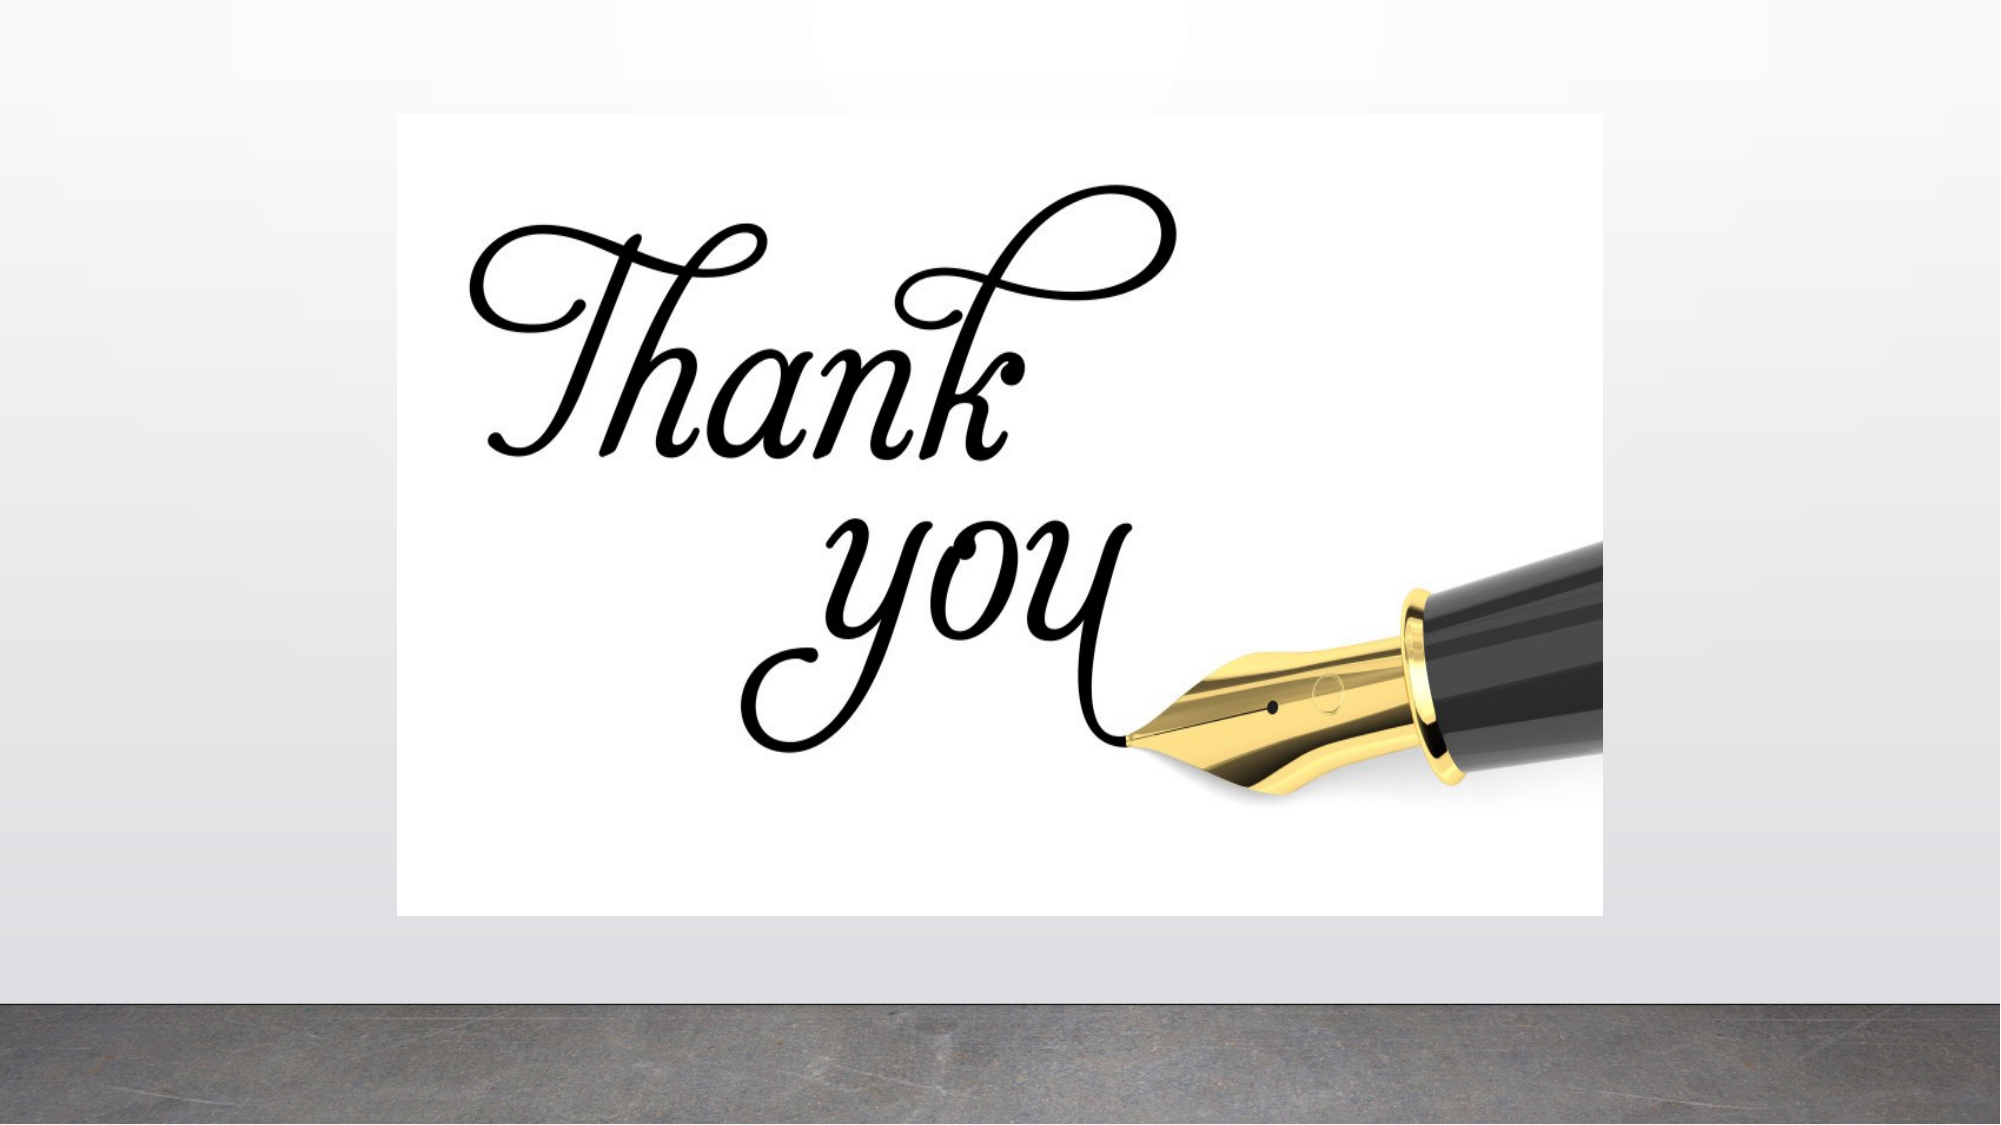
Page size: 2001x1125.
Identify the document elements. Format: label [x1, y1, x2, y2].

picture [397, 113, 1603, 916]
picture [0, 1004, 2000, 1124]
